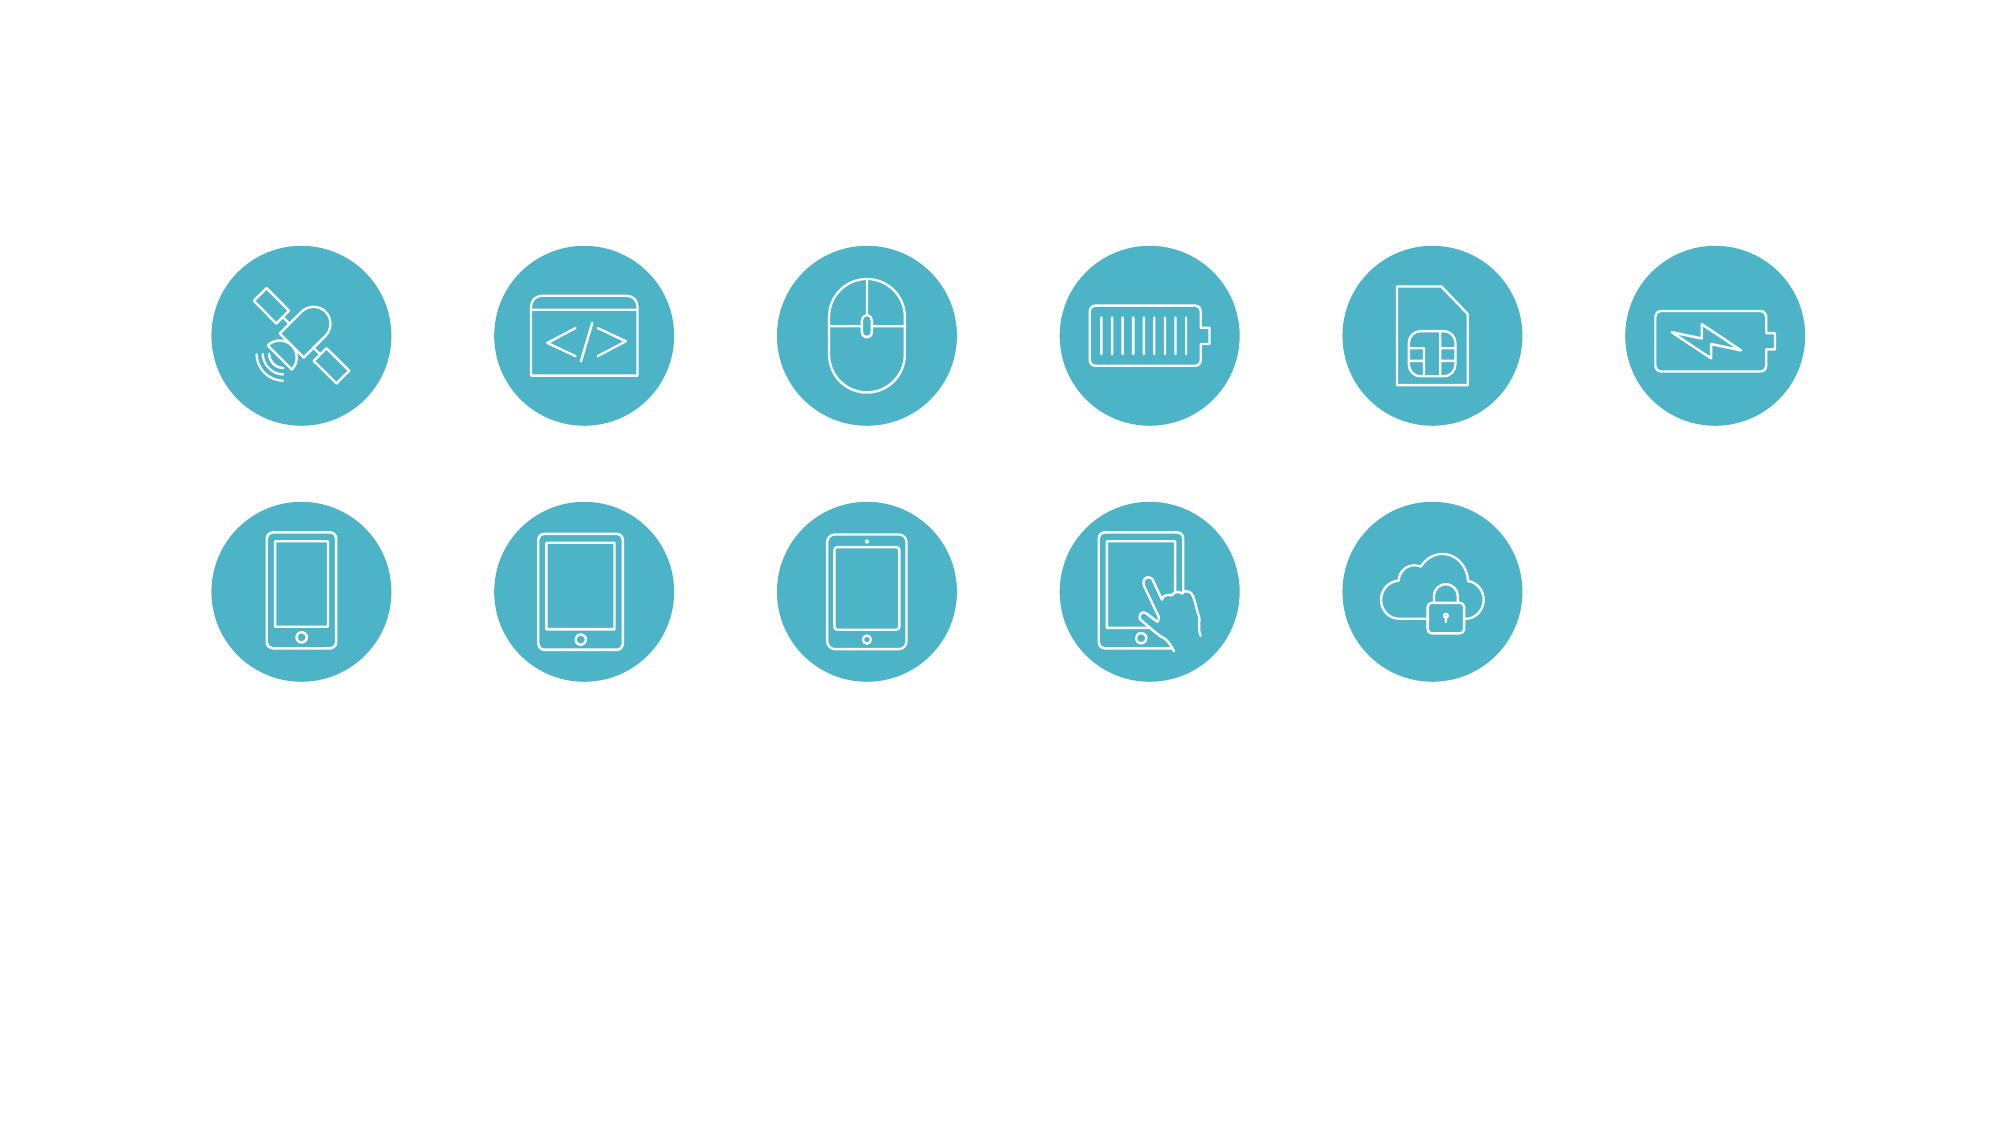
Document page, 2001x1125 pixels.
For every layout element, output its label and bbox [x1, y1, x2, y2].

text_box [776, 501, 957, 682]
text_box [1625, 245, 1806, 426]
text_box [776, 245, 957, 426]
text_box [211, 501, 392, 682]
text_box [1342, 501, 1523, 682]
text_box [1059, 245, 1240, 426]
text_box [494, 501, 675, 682]
text_box [494, 245, 675, 426]
text_box [1059, 501, 1240, 682]
text_box [1342, 245, 1523, 426]
text_box [211, 245, 392, 426]
